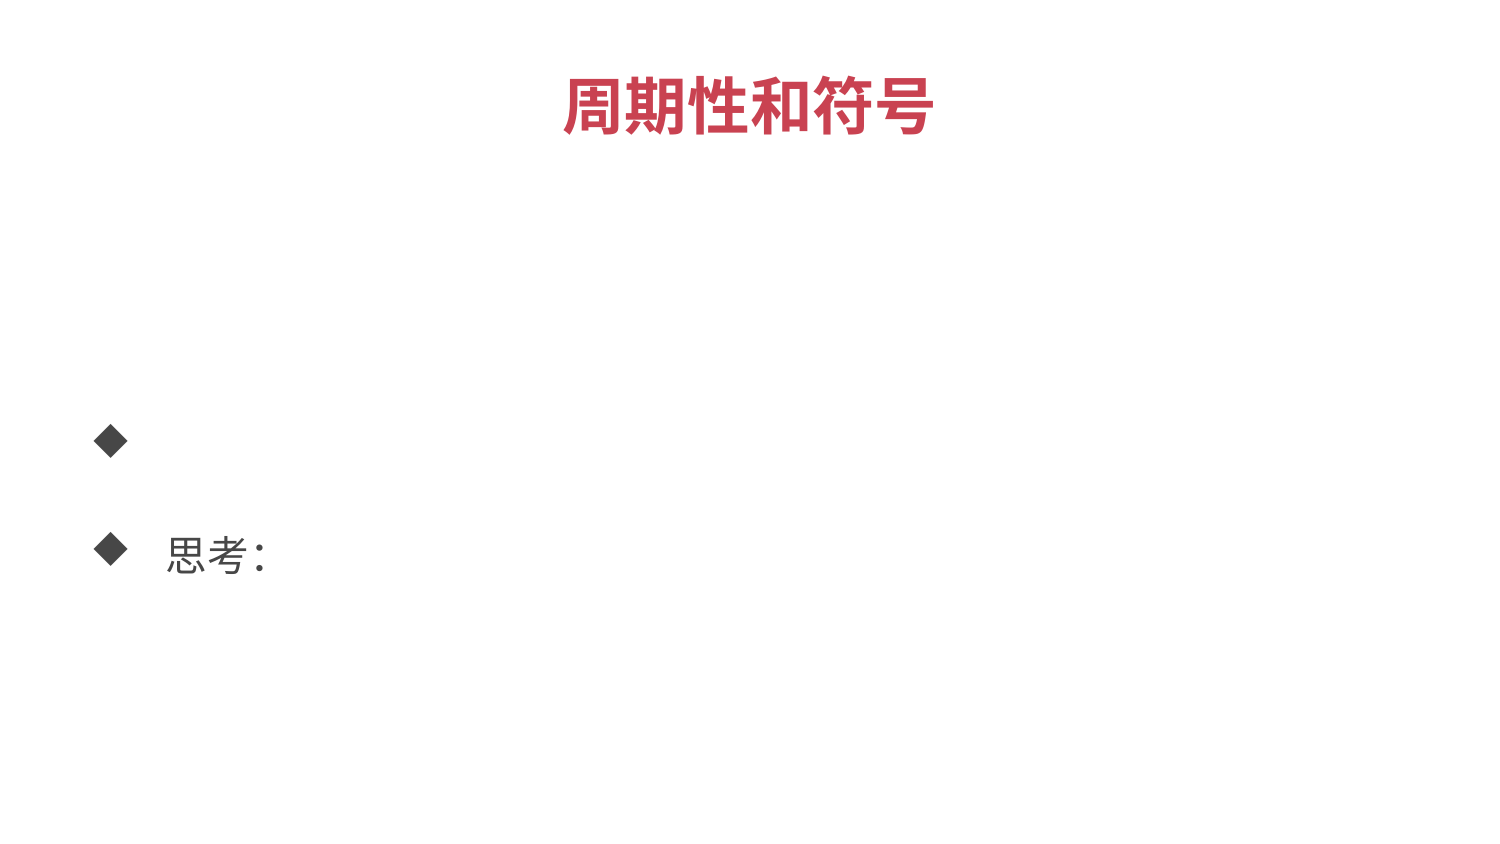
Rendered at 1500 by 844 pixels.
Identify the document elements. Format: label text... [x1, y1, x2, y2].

title 周期性和符号 [74, 33, 1426, 175]
